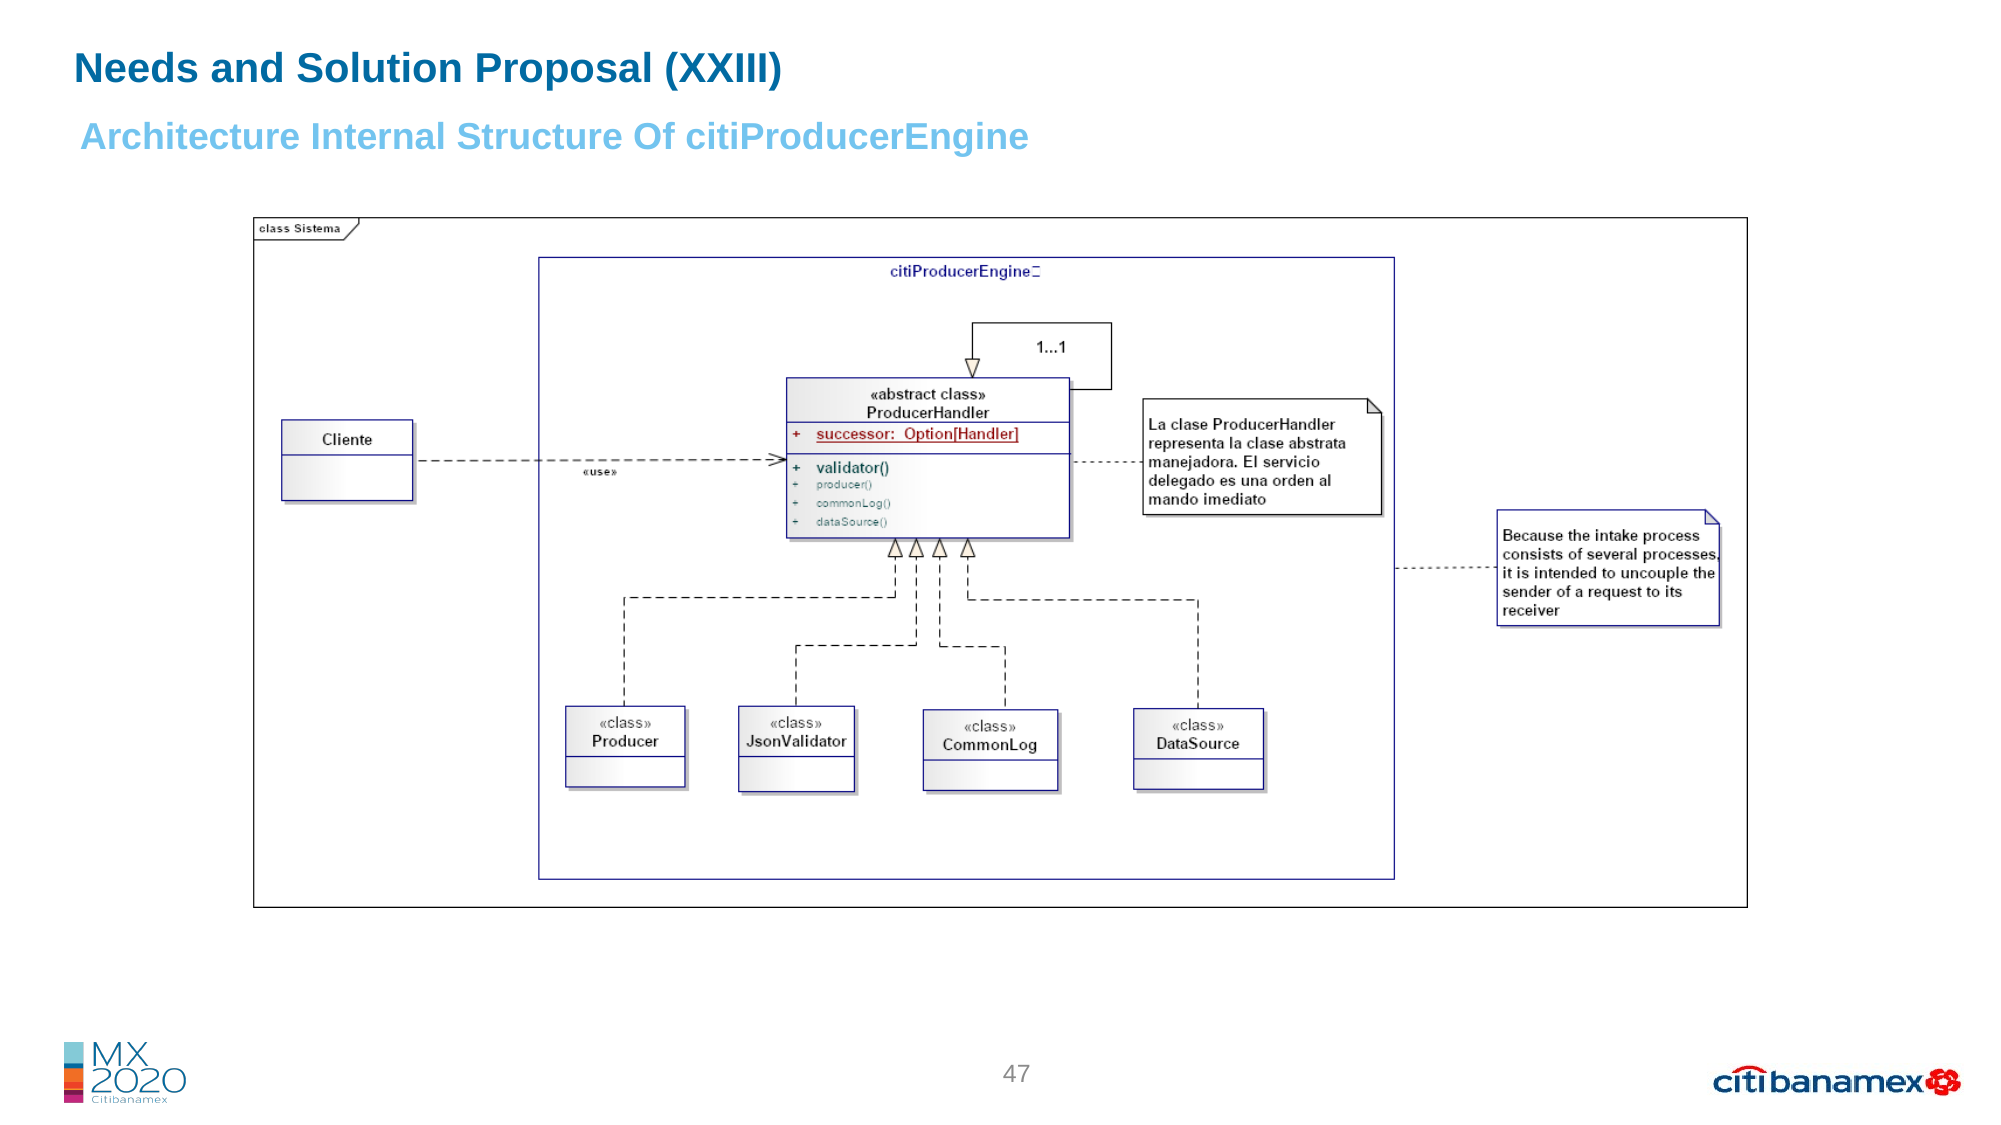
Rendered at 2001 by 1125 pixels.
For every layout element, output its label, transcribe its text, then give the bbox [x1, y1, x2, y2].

text_box Needs and Solution Proposal (XXIII) [66, 33, 1311, 99]
picture [131, 1042, 144, 1050]
picture [64, 1042, 186, 1103]
picture [251, 216, 1749, 909]
text_box Architecture Internal Structure Of citiProducerEngine [61, 104, 1076, 165]
picture [1707, 1063, 1964, 1097]
picture [97, 1042, 117, 1060]
